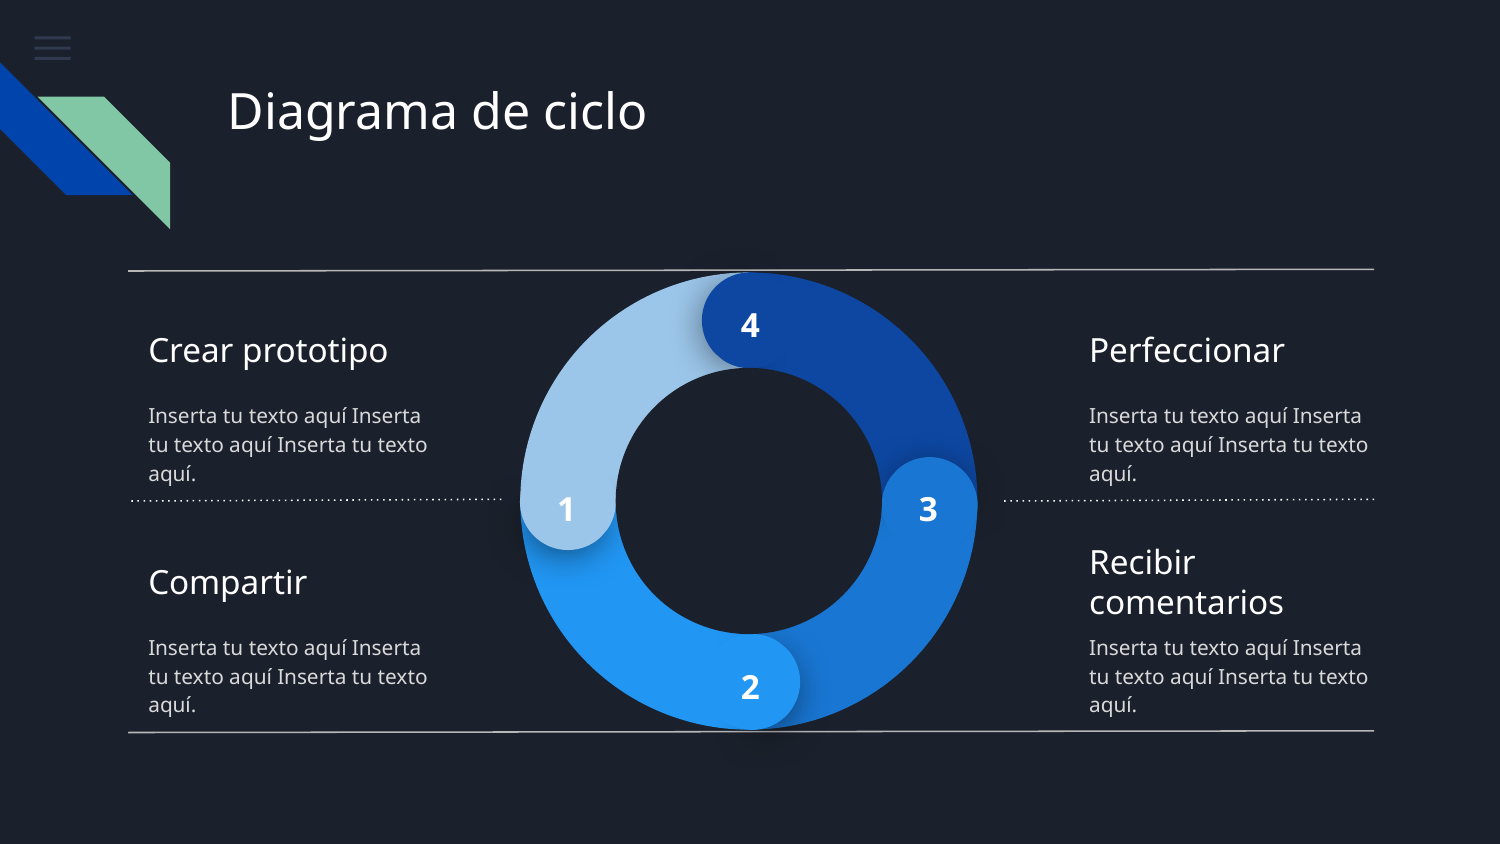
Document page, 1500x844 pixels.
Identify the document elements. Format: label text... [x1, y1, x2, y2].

text_box Inserta tu texto aquí Inserta tu texto aquí Inserta tu texto aquí. [133, 385, 460, 497]
text_box [528, 282, 683, 443]
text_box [692, 623, 815, 746]
text_box [629, 384, 869, 622]
text_box [814, 282, 970, 443]
title Diagrama de ciclo [212, 64, 1368, 215]
text_box Crear prototipo [133, 312, 438, 385]
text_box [687, 257, 810, 379]
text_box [871, 442, 993, 565]
text_box Inserta tu texto aquí Inserta tu texto aquí Inserta tu texto aquí. [1074, 617, 1401, 731]
text_box Inserta tu texto aquí Inserta tu texto aquí Inserta tu texto aquí. [1074, 385, 1401, 499]
text_box [531, 567, 693, 722]
text_box Inserta tu texto aquí Inserta tu texto aquí Inserta tu texto aquí. [133, 617, 460, 729]
text_box Recibir comentarios [1074, 544, 1379, 617]
text_box Perfeccionar [1074, 312, 1379, 385]
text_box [504, 442, 627, 565]
text_box [807, 566, 966, 719]
text_box Compartir [133, 544, 438, 617]
